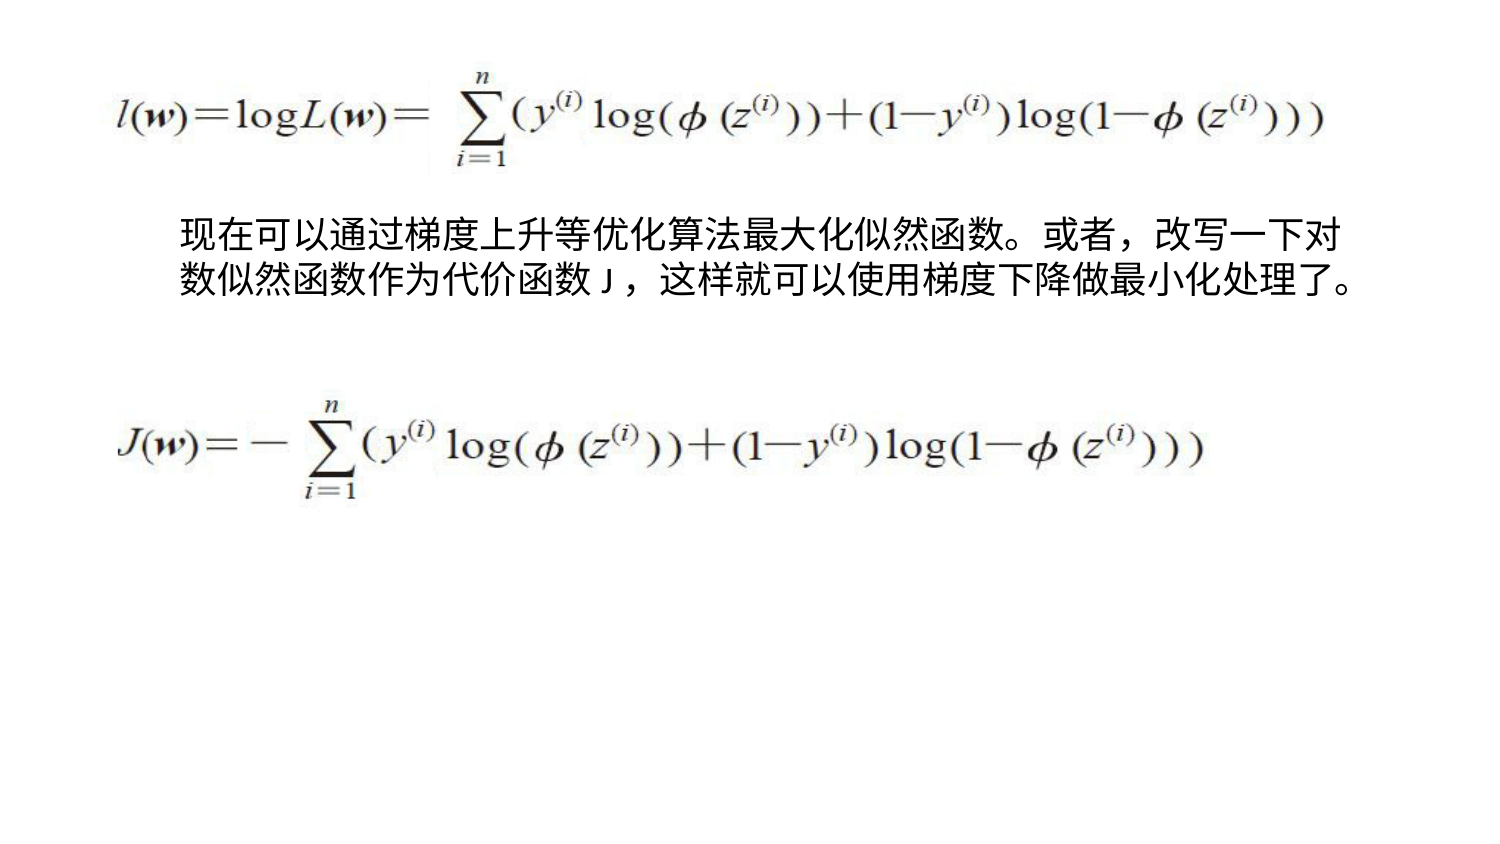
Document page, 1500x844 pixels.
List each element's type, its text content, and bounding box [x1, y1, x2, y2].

text_box 现在可以通过梯度上升等优化算法最大化似然函数。或者，改写一下对数似然函数作为代价函数J，这样就可以使用梯度下降做最小化处理了。 [164, 203, 1361, 309]
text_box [93, 39, 1327, 174]
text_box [117, 371, 1213, 515]
